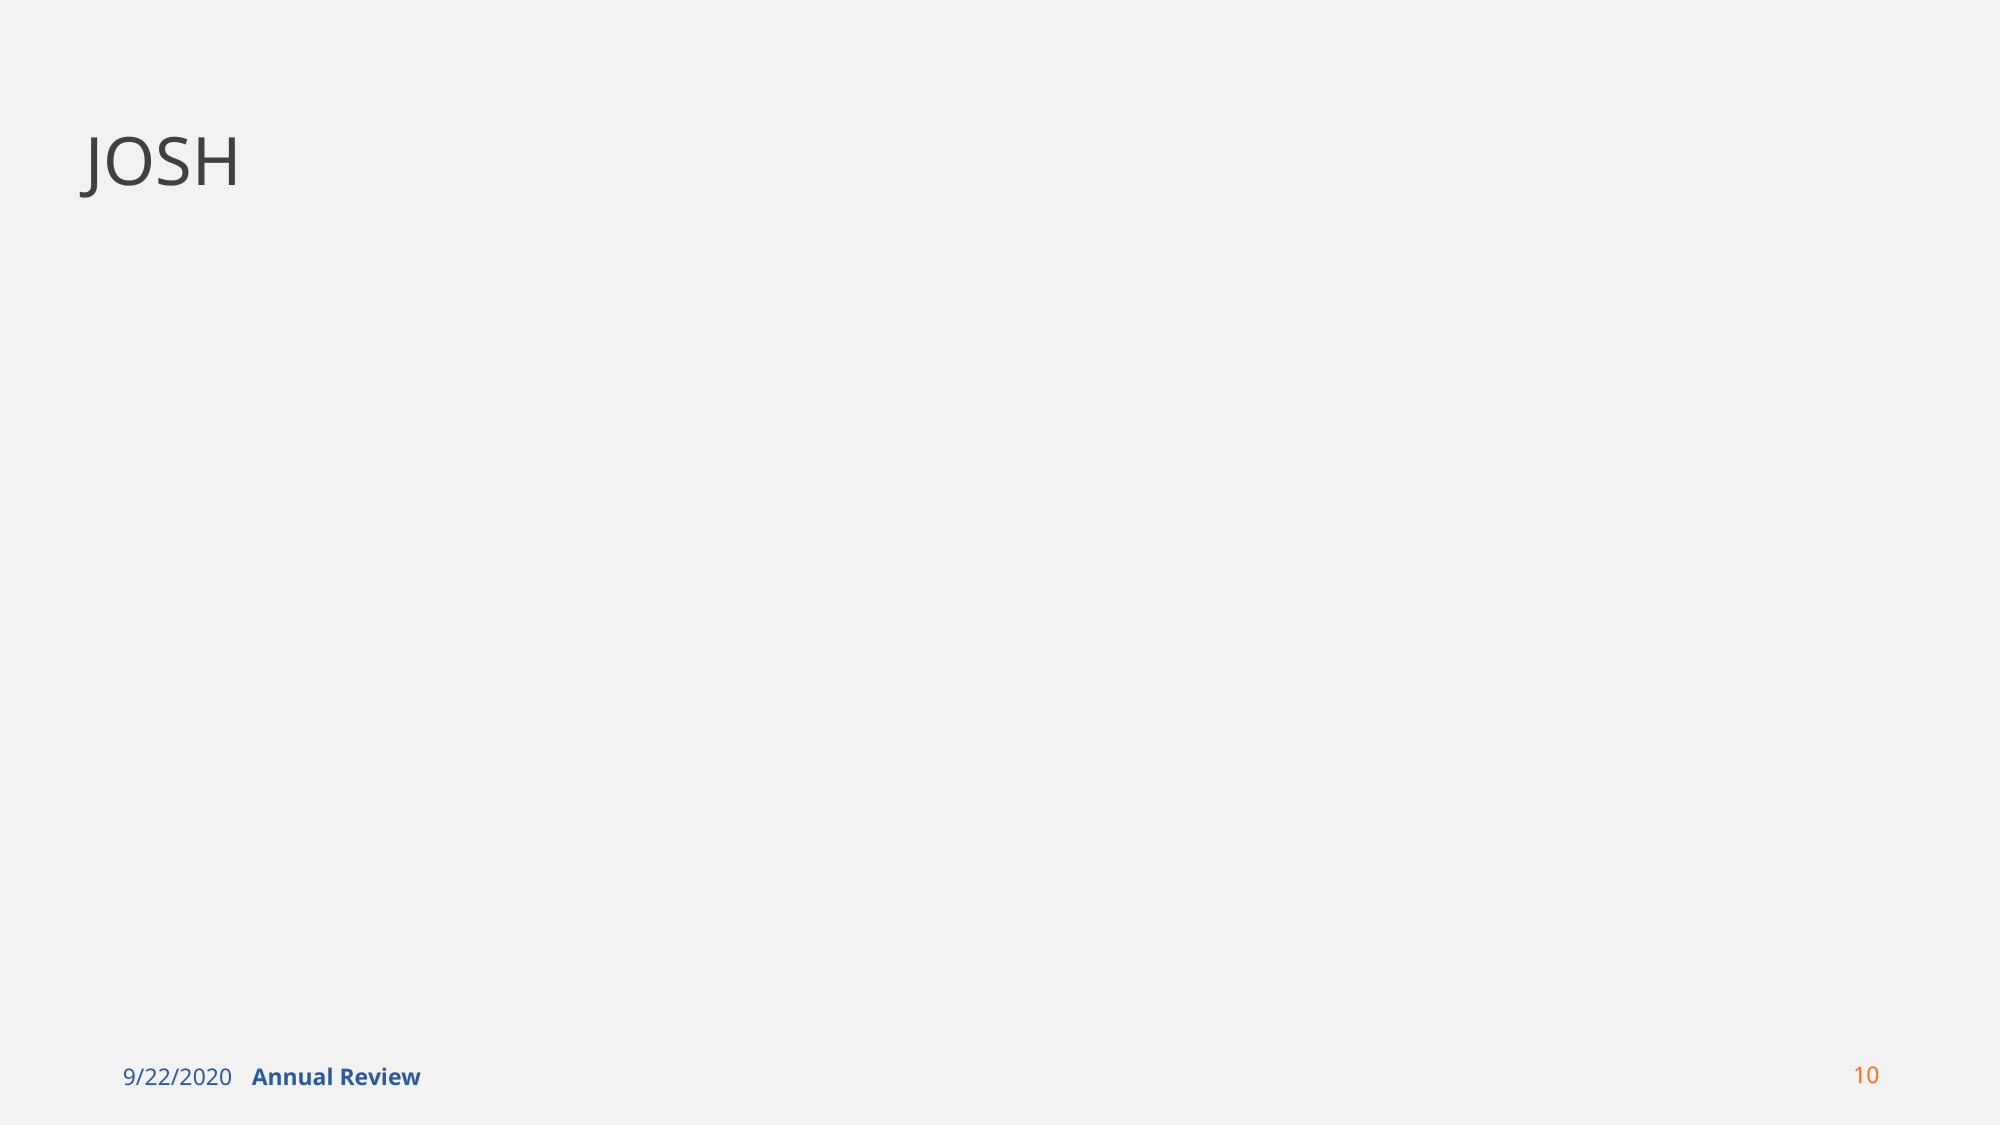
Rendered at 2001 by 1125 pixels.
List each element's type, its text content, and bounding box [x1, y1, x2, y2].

title JOSH [70, 106, 1932, 222]
